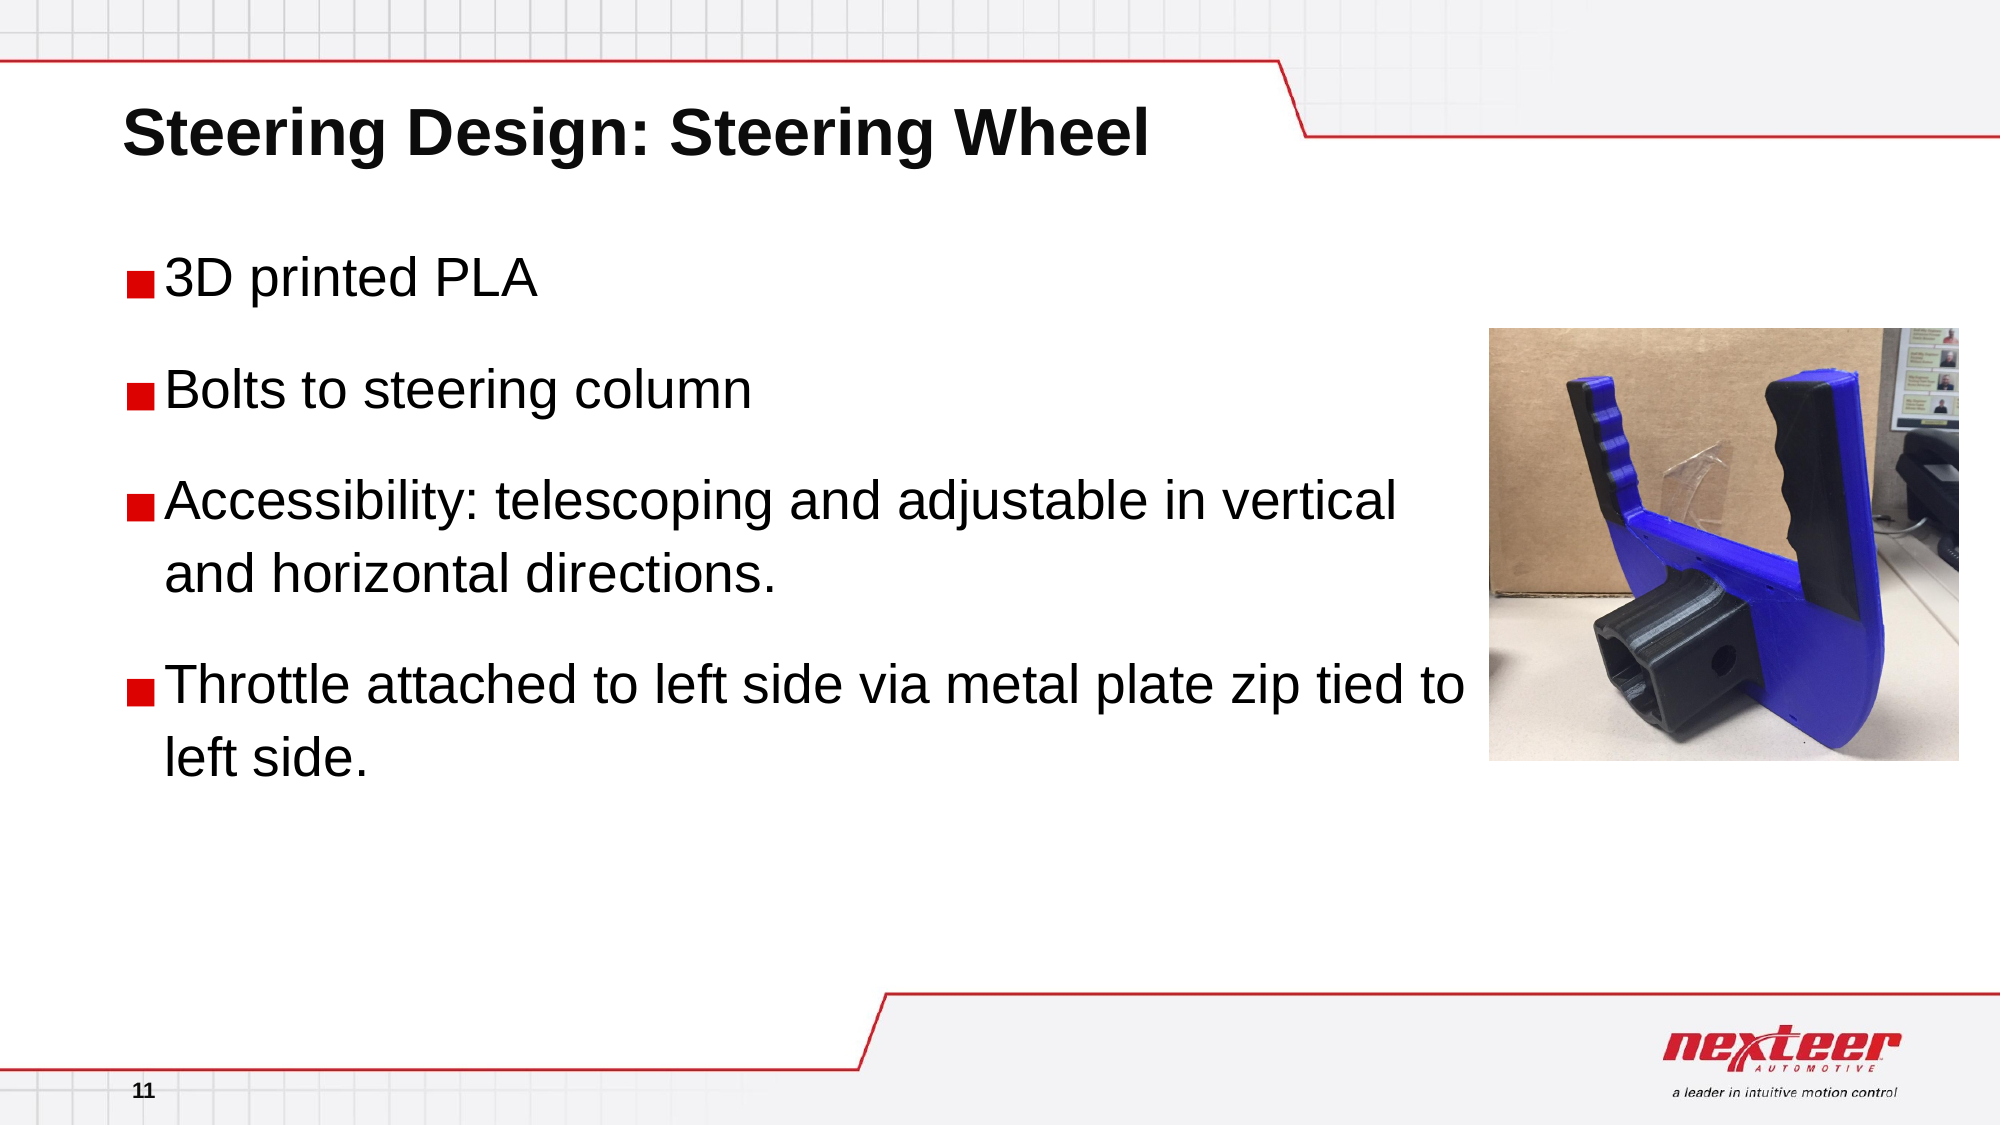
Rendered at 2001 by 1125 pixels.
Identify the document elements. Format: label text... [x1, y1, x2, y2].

title Steering Design: Steering Wheel [113, 74, 1256, 177]
picture [0, 0, 2000, 1125]
list 3D printed PLA Bolts to steering column Accessibility: telescoping and adjustable in vertical and horizontal directions. Throttle attached to left side via metal plate zip tied to left side. [113, 230, 1490, 941]
